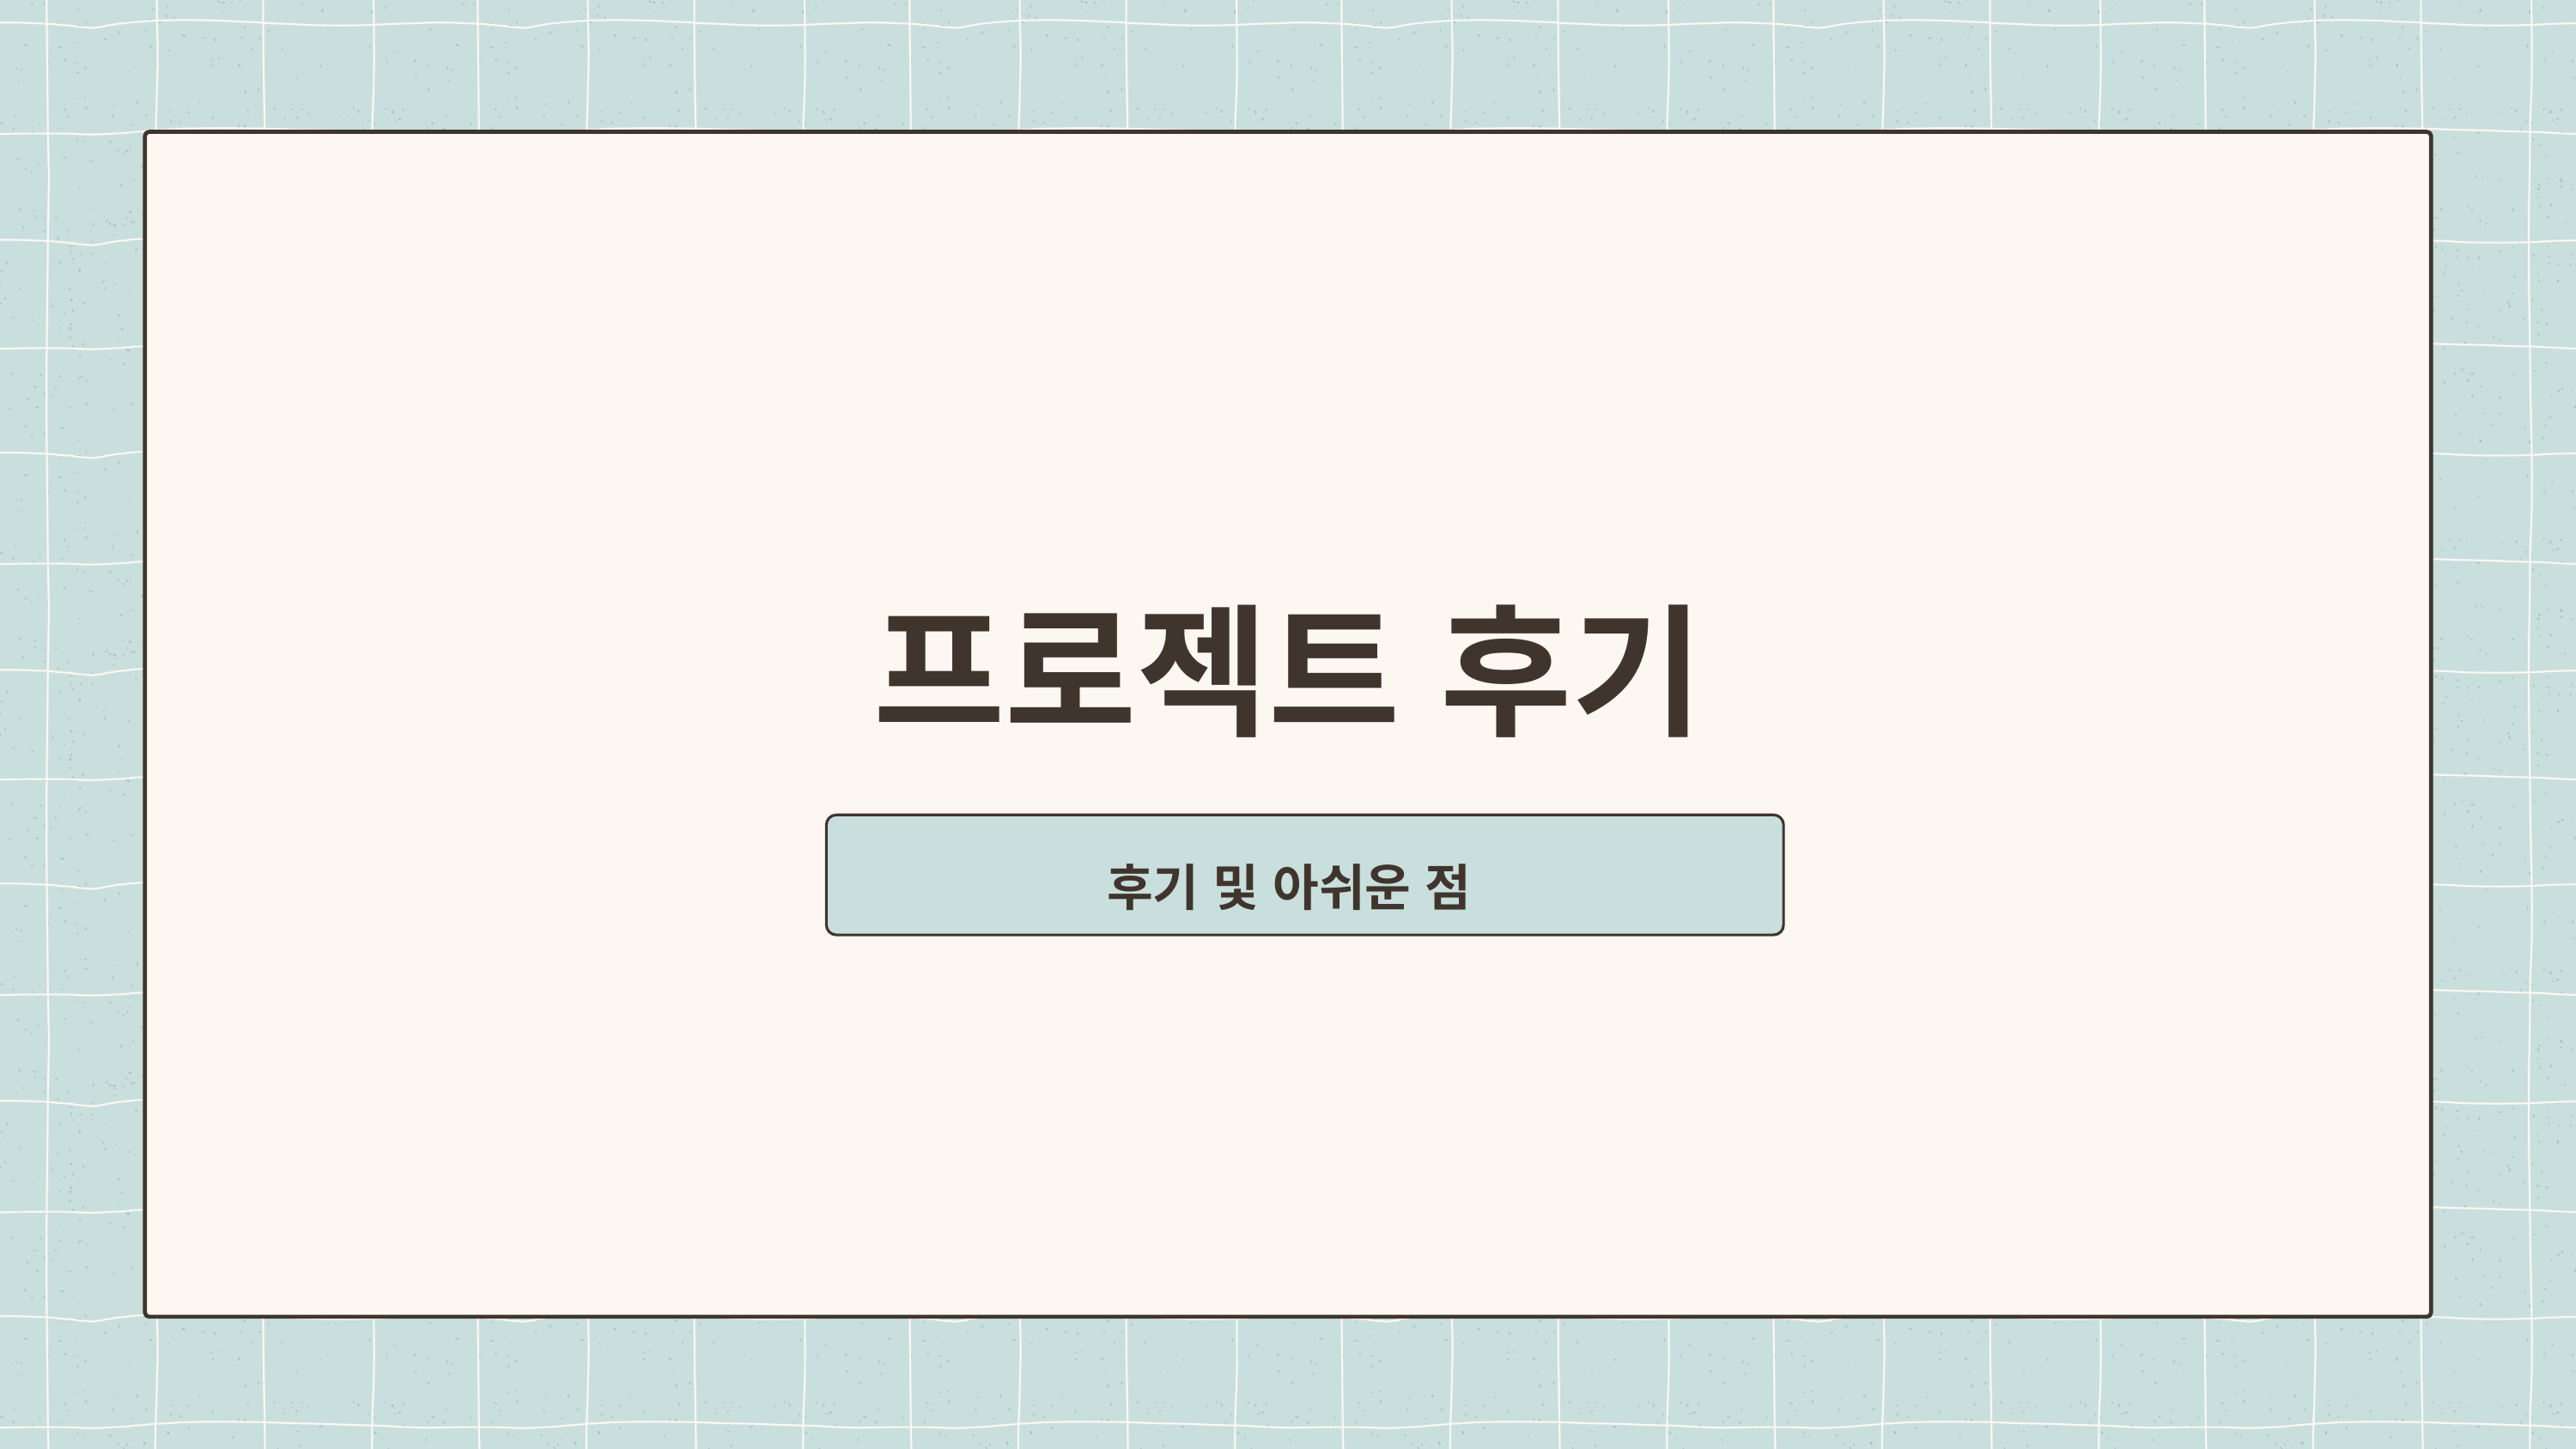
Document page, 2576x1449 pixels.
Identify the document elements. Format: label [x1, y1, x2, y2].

text_box [0, 0, 2576, 1449]
text_box [144, 131, 2432, 1318]
